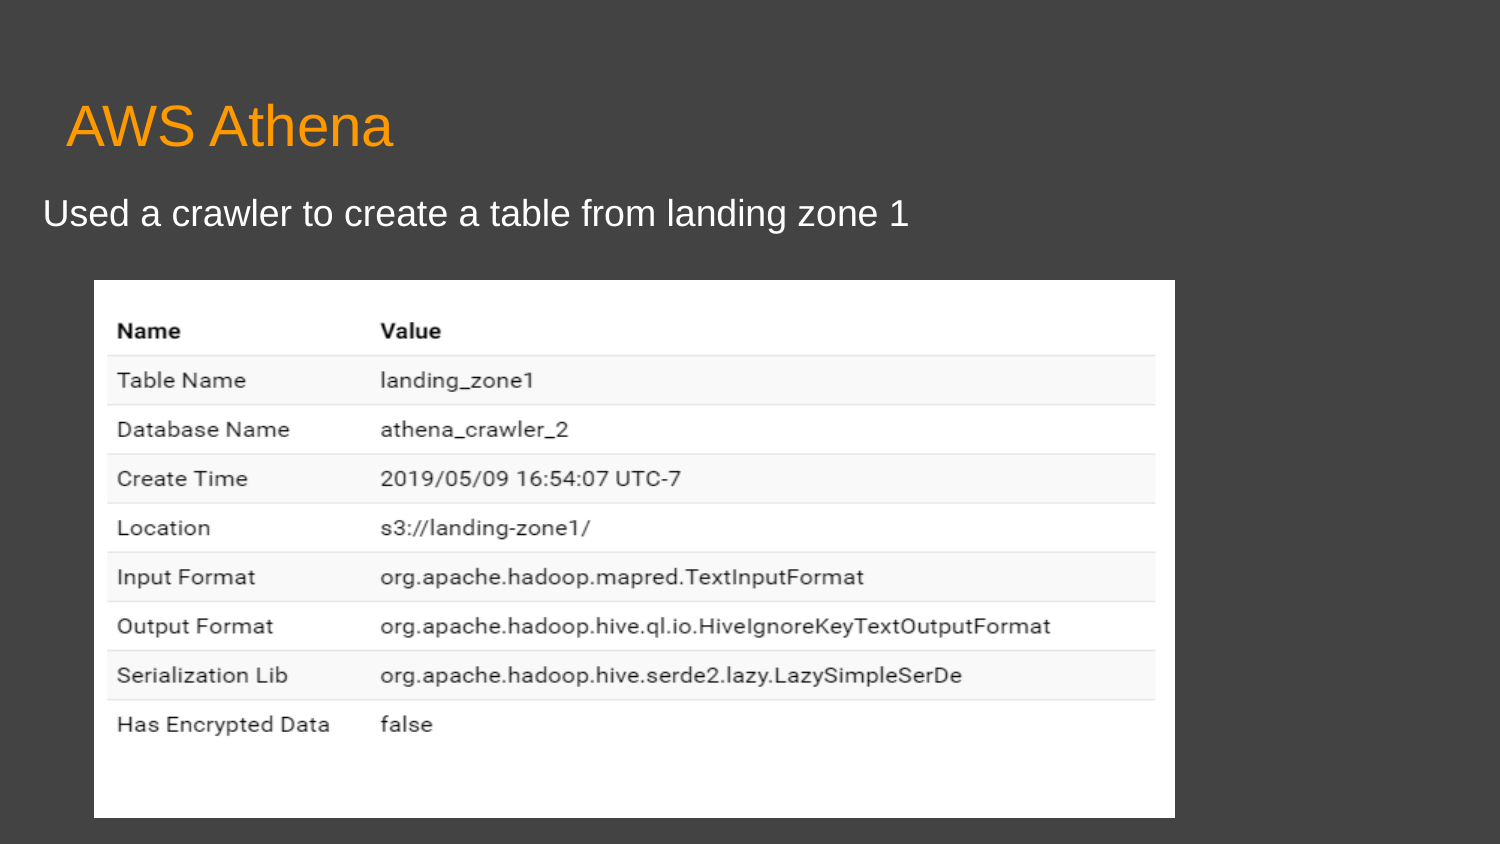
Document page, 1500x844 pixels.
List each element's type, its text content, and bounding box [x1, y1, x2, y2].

list Used a crawler to create a table from landing zone 1 [27, 166, 1449, 802]
picture [94, 280, 1175, 818]
title AWS Athena [51, 72, 1449, 139]
